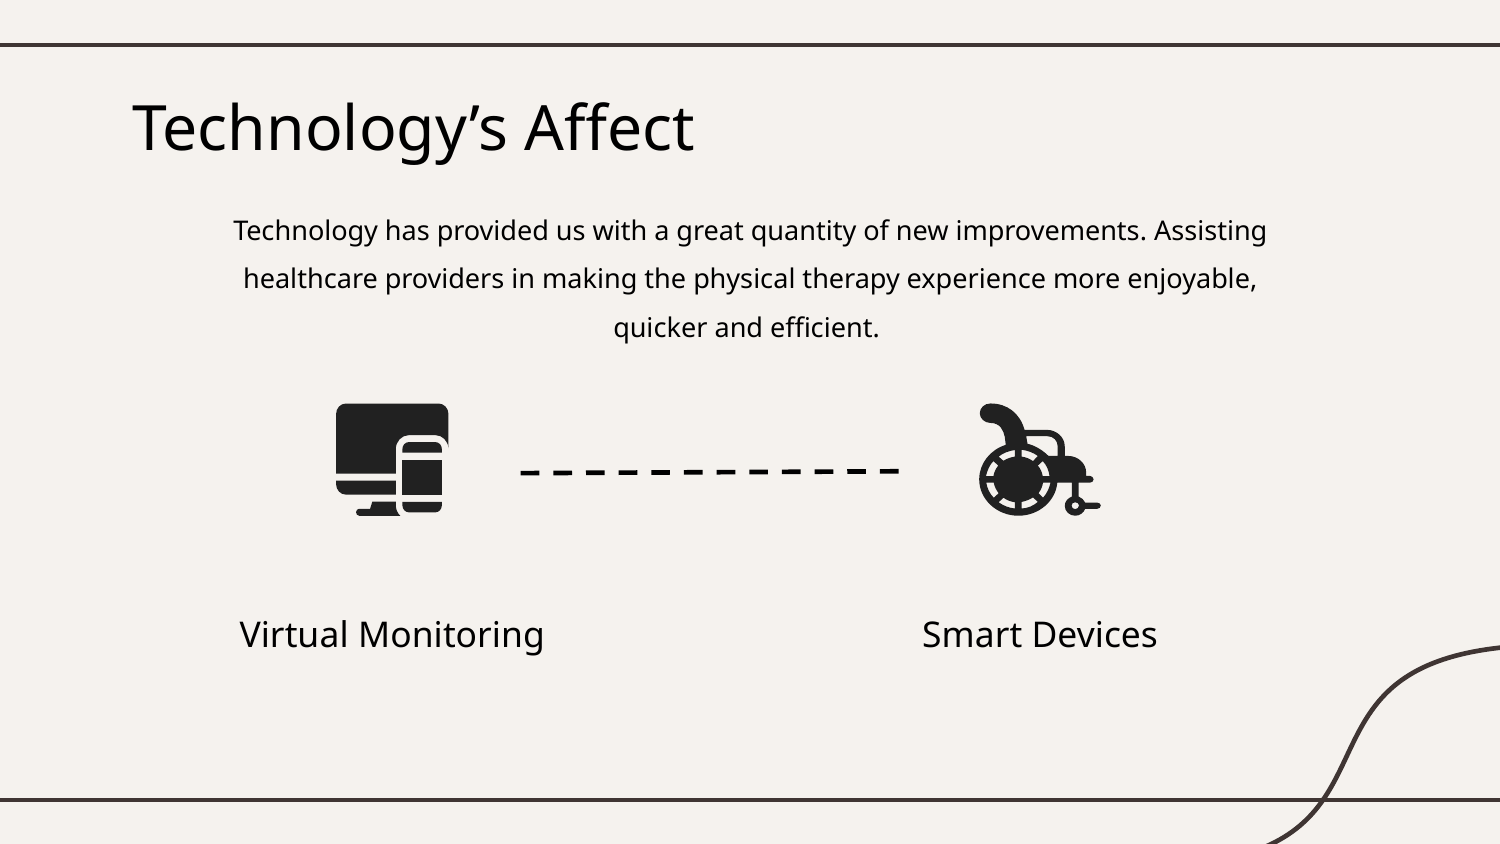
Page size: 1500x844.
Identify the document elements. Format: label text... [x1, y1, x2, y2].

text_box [335, 403, 449, 516]
text_box Technology has provided us with a great quantity of new improvements. Assisting healthcare providers in making the physical therapy experience more enjoyable, quicker and efficient. [202, 181, 1298, 358]
subtitle Smart Devices [836, 575, 1244, 724]
title Technology’s Affect [116, 72, 1155, 167]
subtitle Virtual Monitoring [188, 575, 597, 724]
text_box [520, 470, 905, 474]
text_box [979, 403, 1101, 516]
